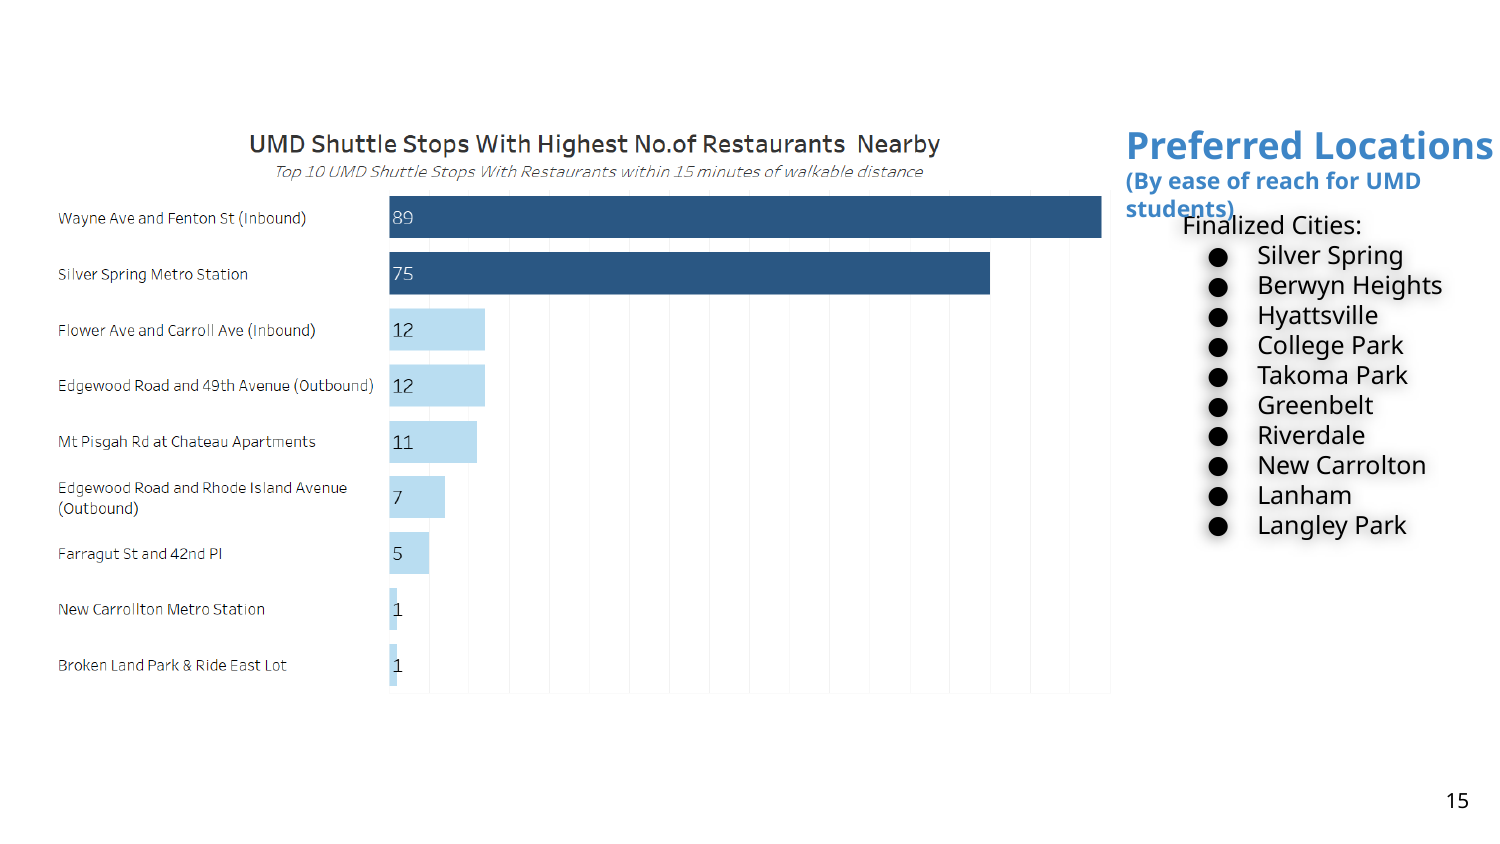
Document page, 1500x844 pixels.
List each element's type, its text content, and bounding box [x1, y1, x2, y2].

slide_number 15 [1394, 769, 1484, 834]
text_box Finalized Cities: Silver Spring Berwyn Heights Hyattsville College Park Takoma Park Greenbelt Riverdale New Carrolton Lanham Langley Park [1167, 194, 1482, 673]
picture [49, 120, 1112, 694]
text_box Preferred Locations (By ease of reach for UMD students) [1110, 106, 1500, 192]
